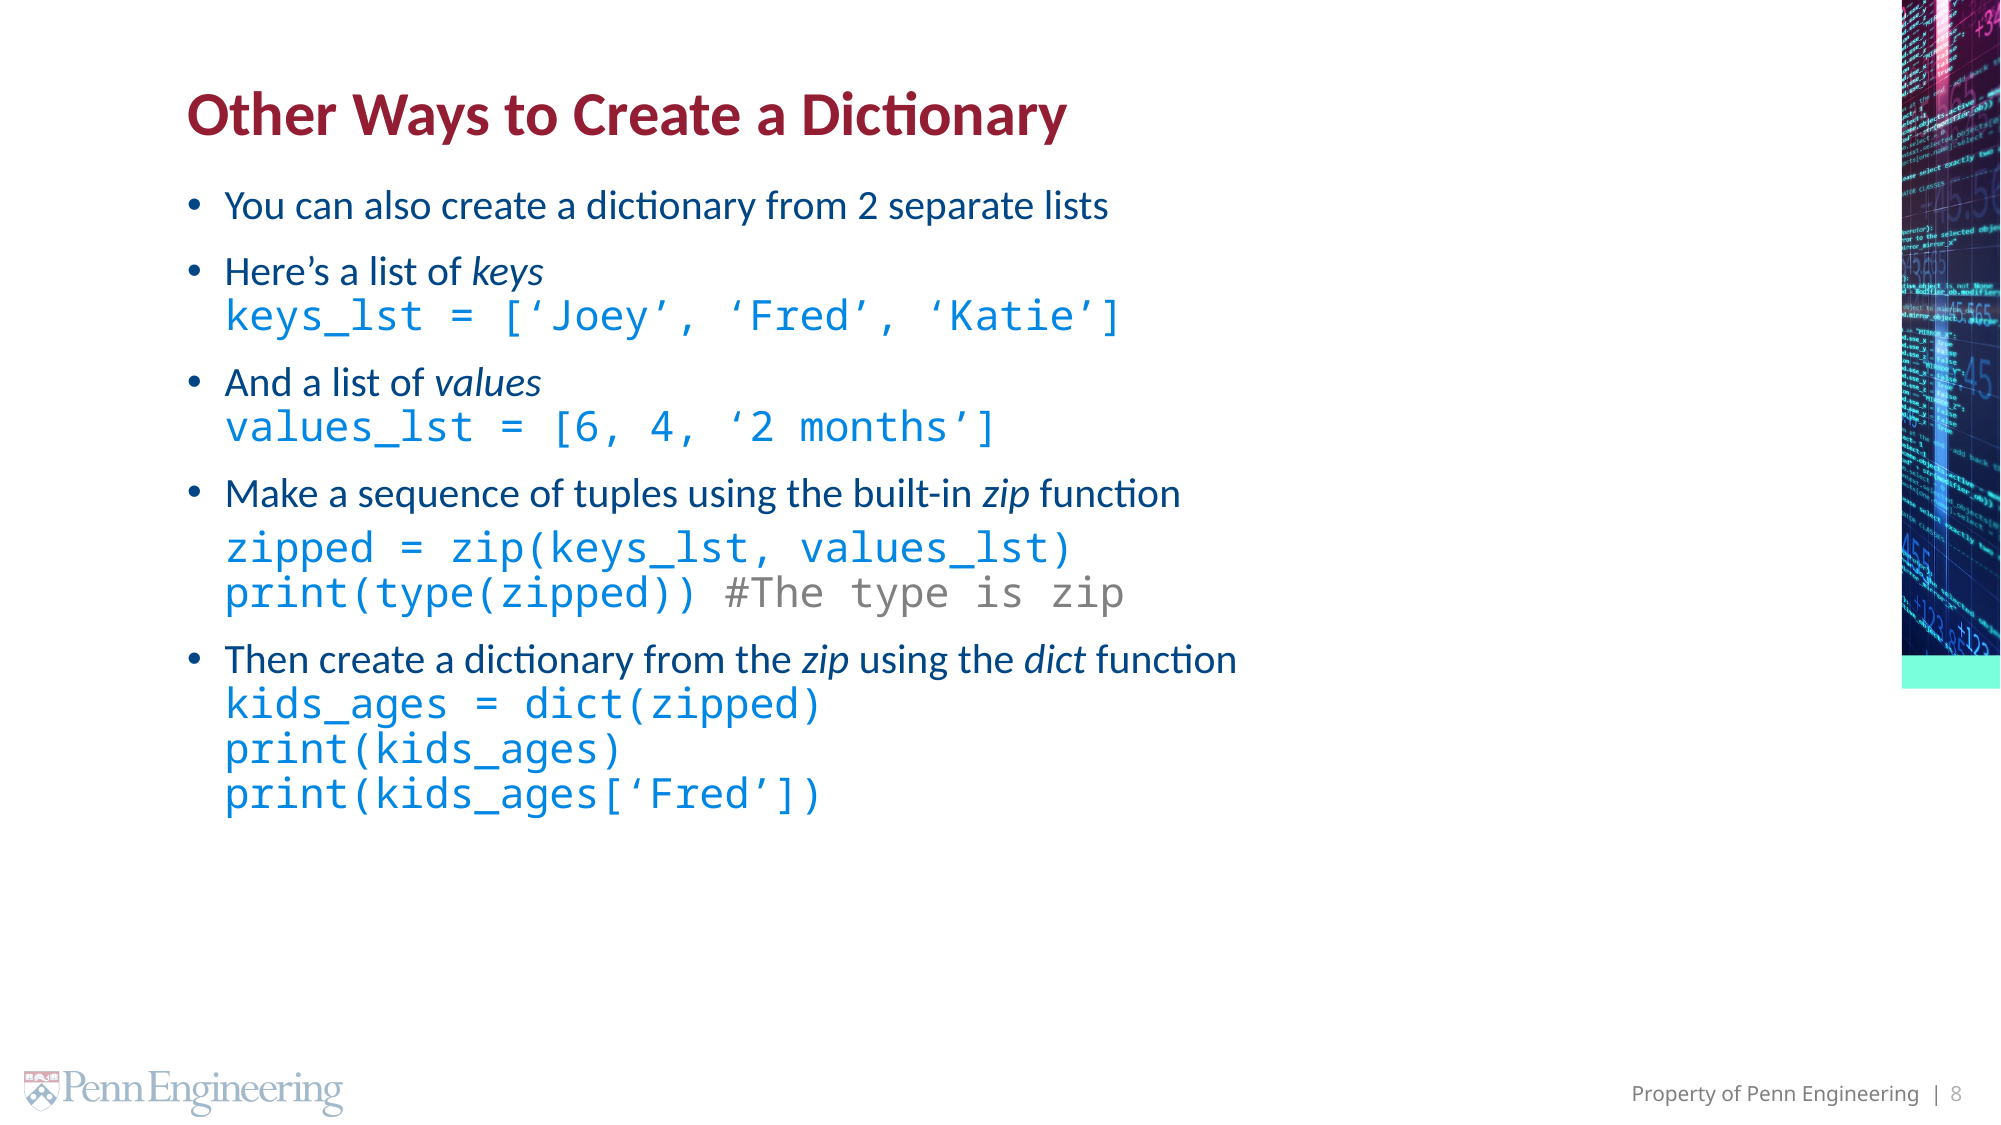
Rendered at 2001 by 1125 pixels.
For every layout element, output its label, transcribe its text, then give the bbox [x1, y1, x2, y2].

text_box [362, 275, 1638, 838]
title Other Ways to Create a Dictionary [187, 54, 1871, 176]
list You can also create a dictionary from 2 separate lists Here’s a list of keys keys_lst = [‘Joey’, ‘Fred’, ‘Katie’] And a list of values values_lst = [6, 4, ‘2 months’] Make a sequence of tuples using the built-in zip function zipped = zip(keys_lst, values_lst) print(type(zipped)) #The type is zip Then create a dictionary from the zip using the dict function kids_ages = dict(zipped) print(kids_ages) print(kids_ages[‘Fred’]) [187, 184, 1871, 868]
slide_number 8 [1935, 1065, 2000, 1125]
picture [1901, 0, 2001, 655]
